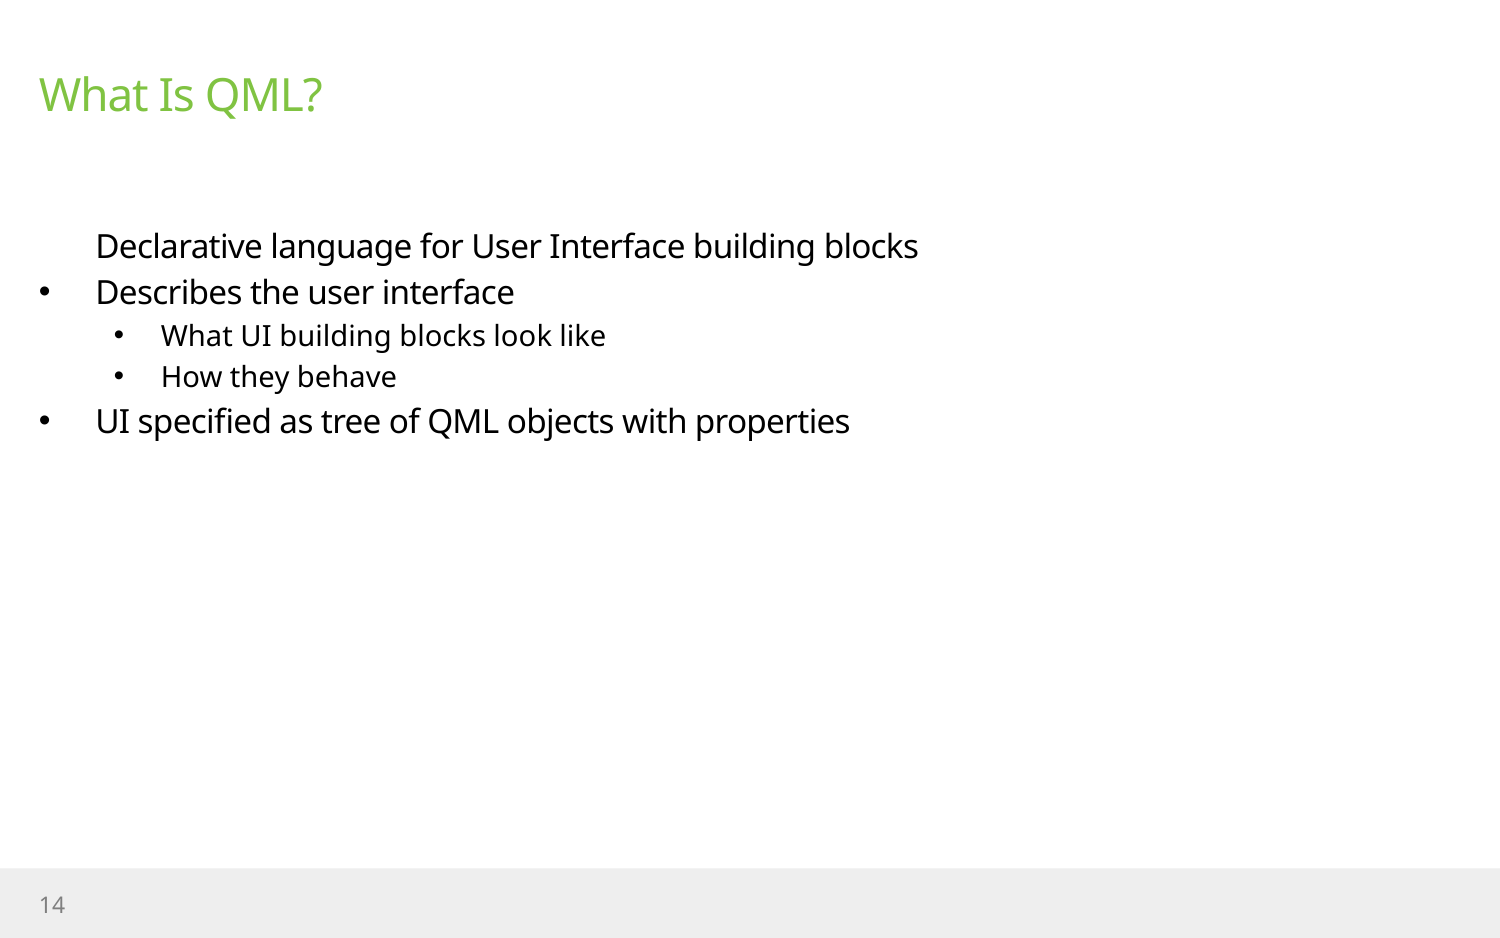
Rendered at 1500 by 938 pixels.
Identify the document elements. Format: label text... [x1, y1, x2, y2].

title What Is QML? [39, 66, 1052, 196]
list Declarative language for User Interface building blocks Describes the user interface What UI building blocks look like How they behave UI specified as tree of QML objects with properties [39, 224, 1272, 846]
slide_number 14 [39, 892, 410, 921]
